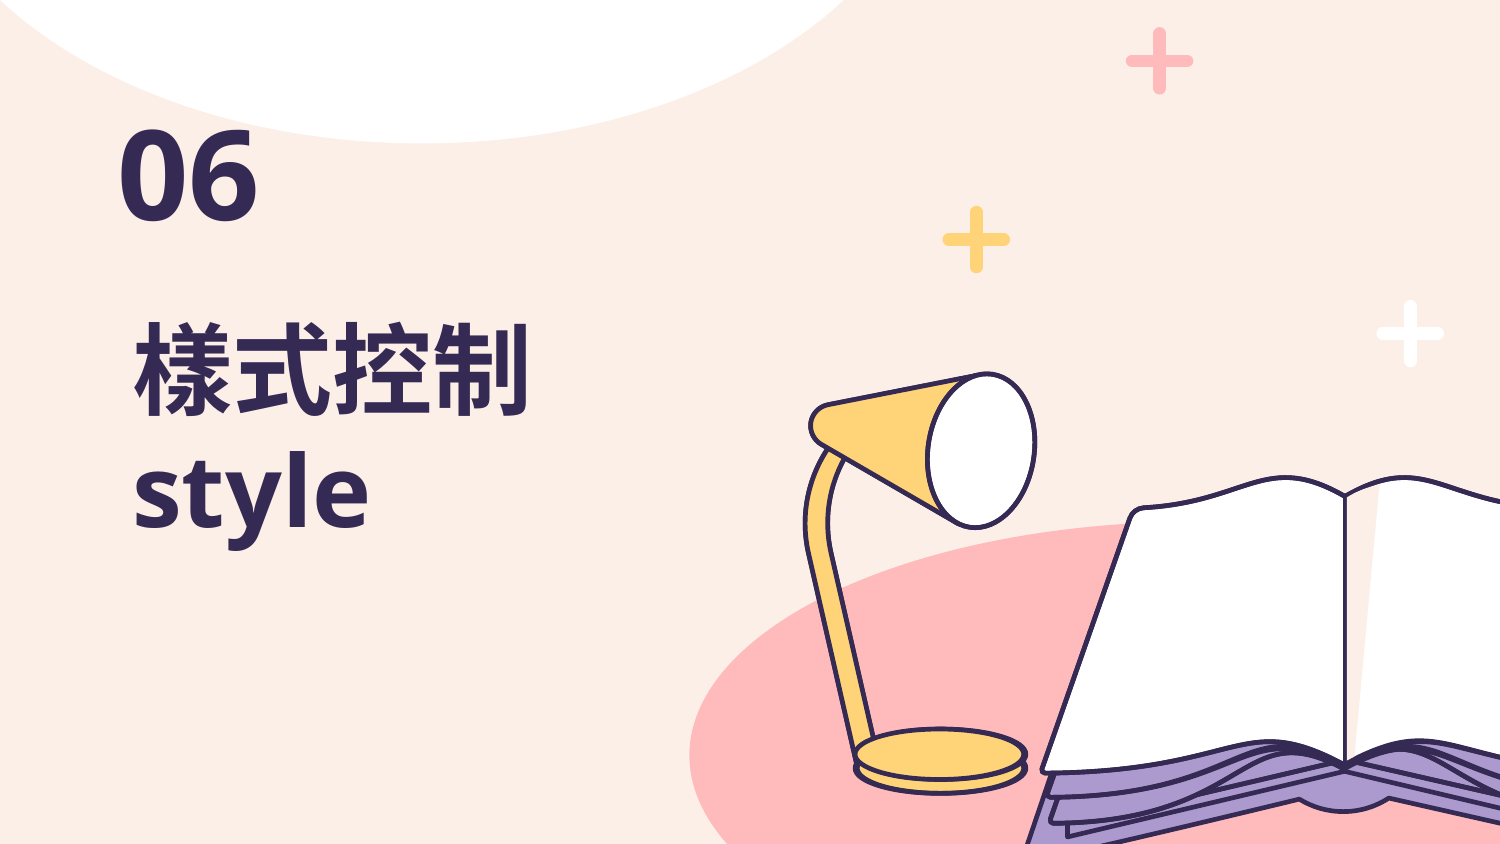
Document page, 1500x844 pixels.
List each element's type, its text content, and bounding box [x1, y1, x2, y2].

title 樣式控制 style [117, 333, 689, 523]
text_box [1022, 450, 1500, 844]
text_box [799, 369, 1041, 794]
title 06 [117, 133, 294, 223]
